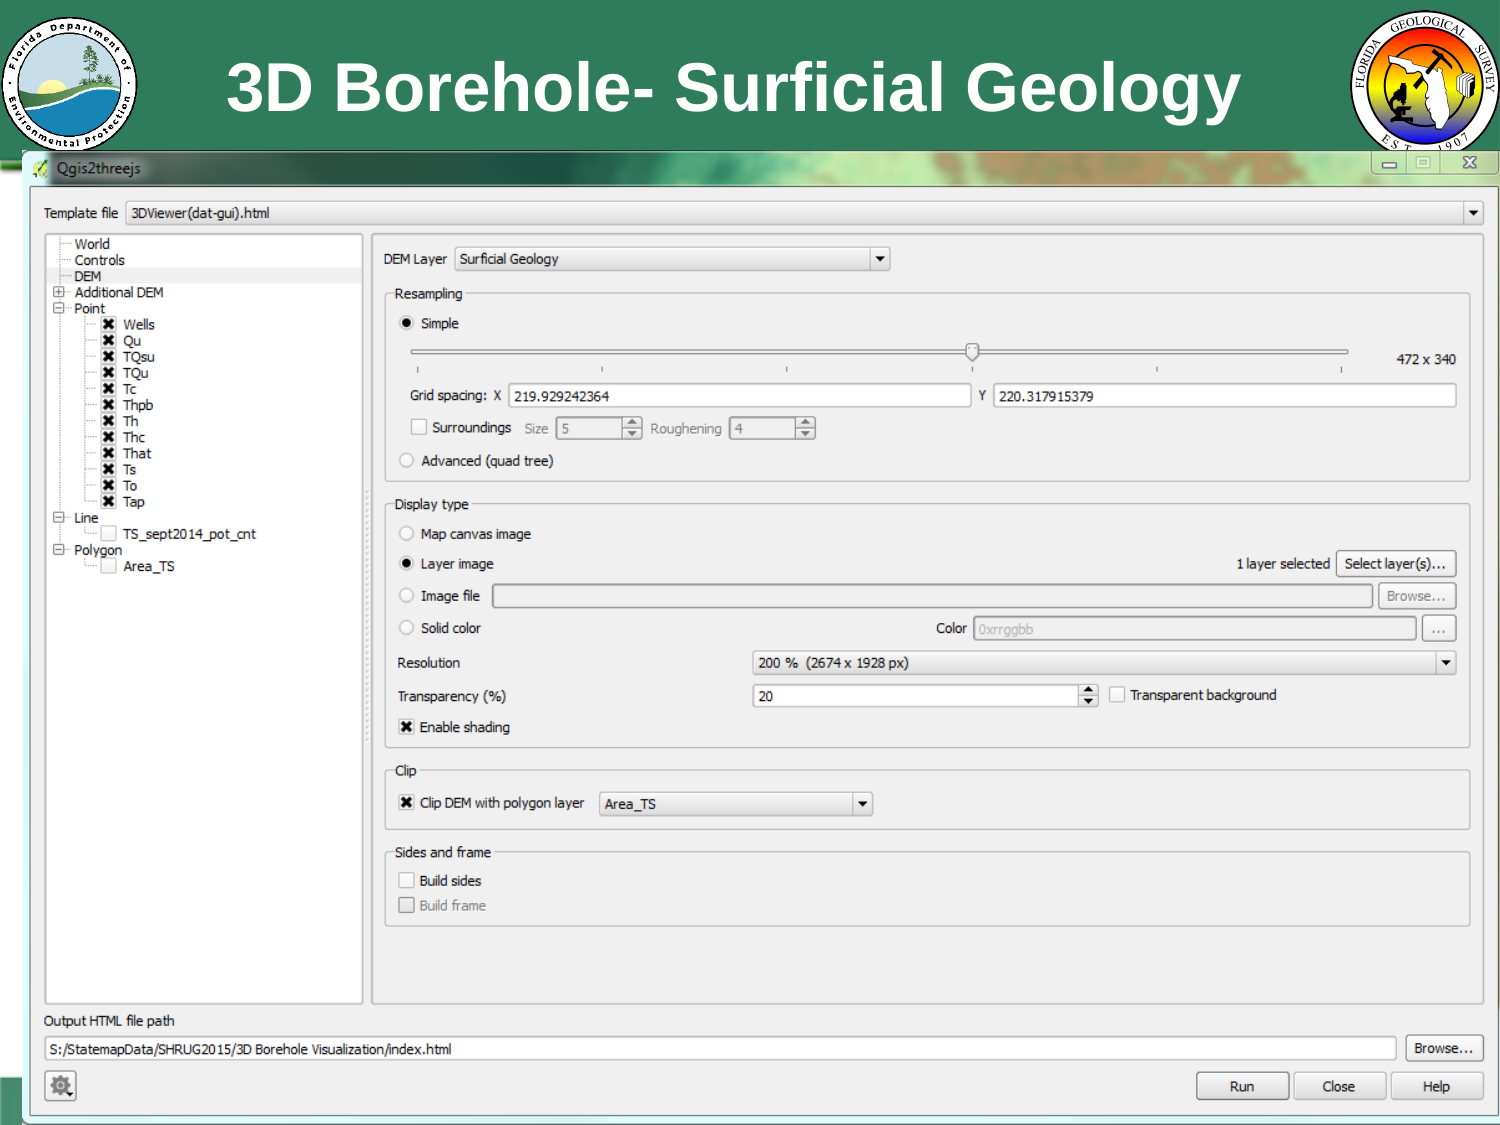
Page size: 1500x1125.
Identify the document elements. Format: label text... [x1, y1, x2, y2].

title 3D Borehole- Surficial Geology [159, 7, 1310, 148]
picture [0, 0, 1500, 1125]
